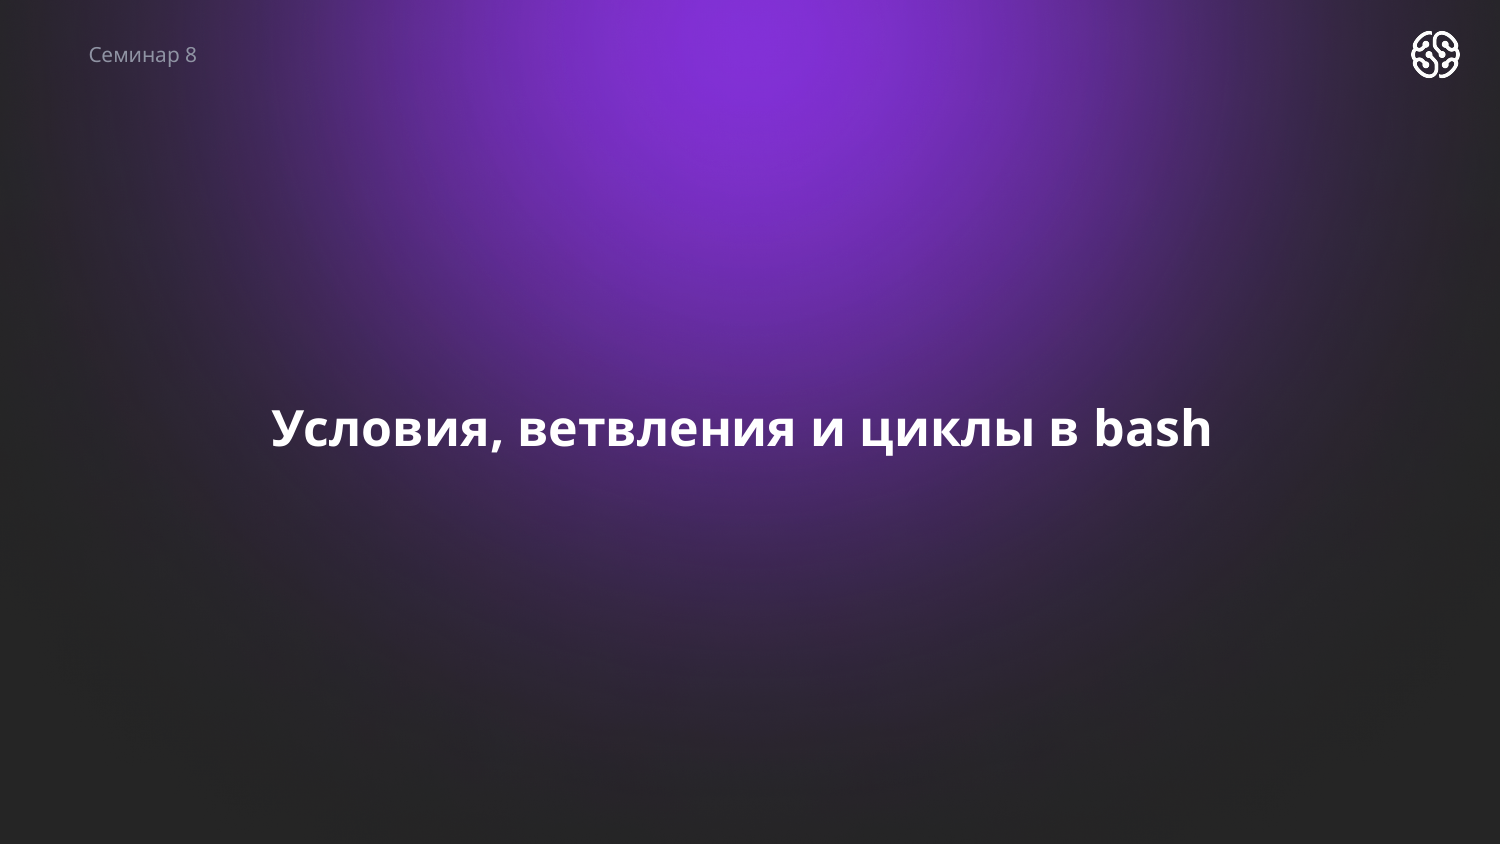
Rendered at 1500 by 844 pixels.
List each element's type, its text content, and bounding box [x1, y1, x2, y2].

subtitle Семинар 8 [88, 24, 1066, 84]
title Условия, ветвления и циклы в bash [88, 212, 1412, 632]
picture [0, 0, 1500, 844]
